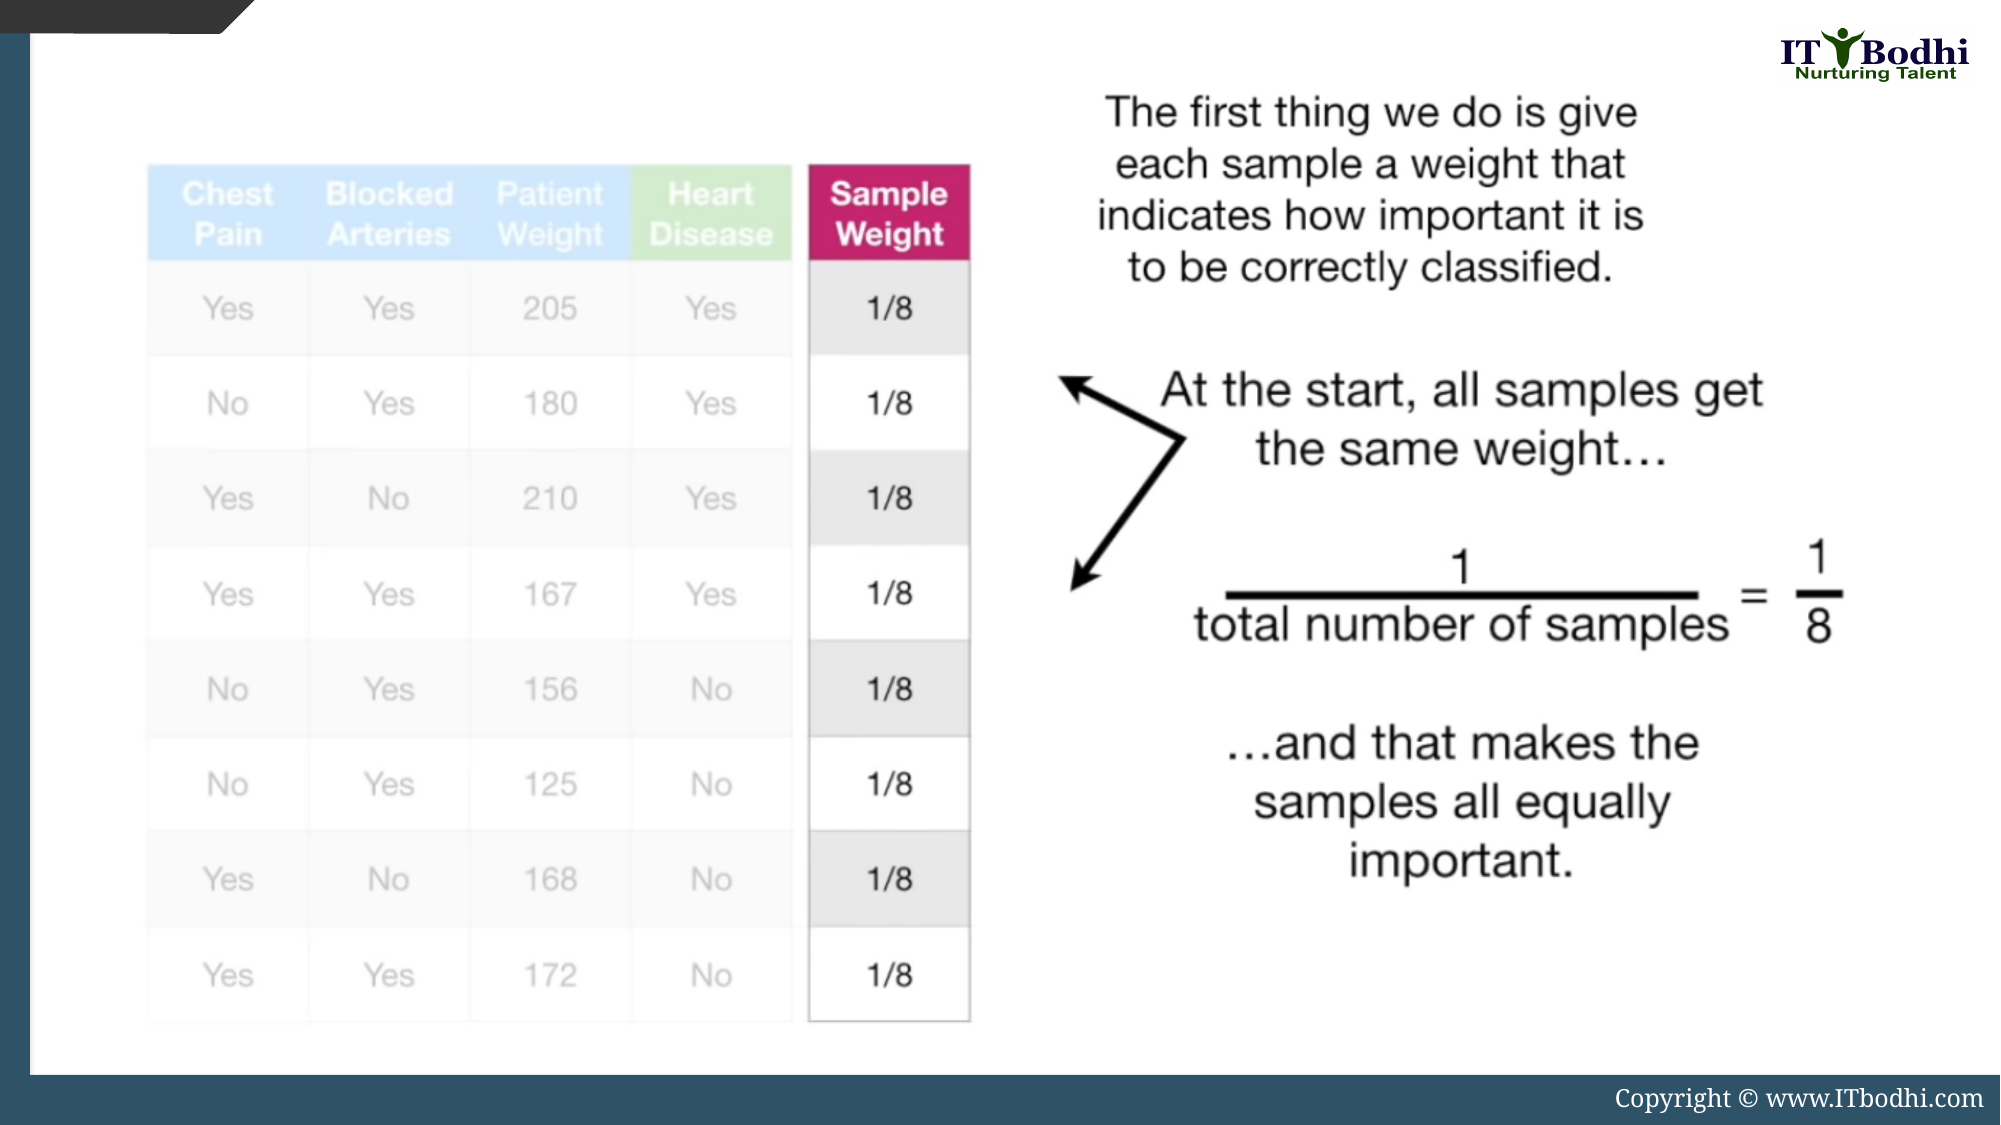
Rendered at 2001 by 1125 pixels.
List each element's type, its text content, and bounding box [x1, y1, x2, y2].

picture [1774, 24, 1976, 88]
text_box Copyright © www.ITbodhi.com [24, 1074, 2000, 1125]
picture [112, 58, 1952, 1028]
